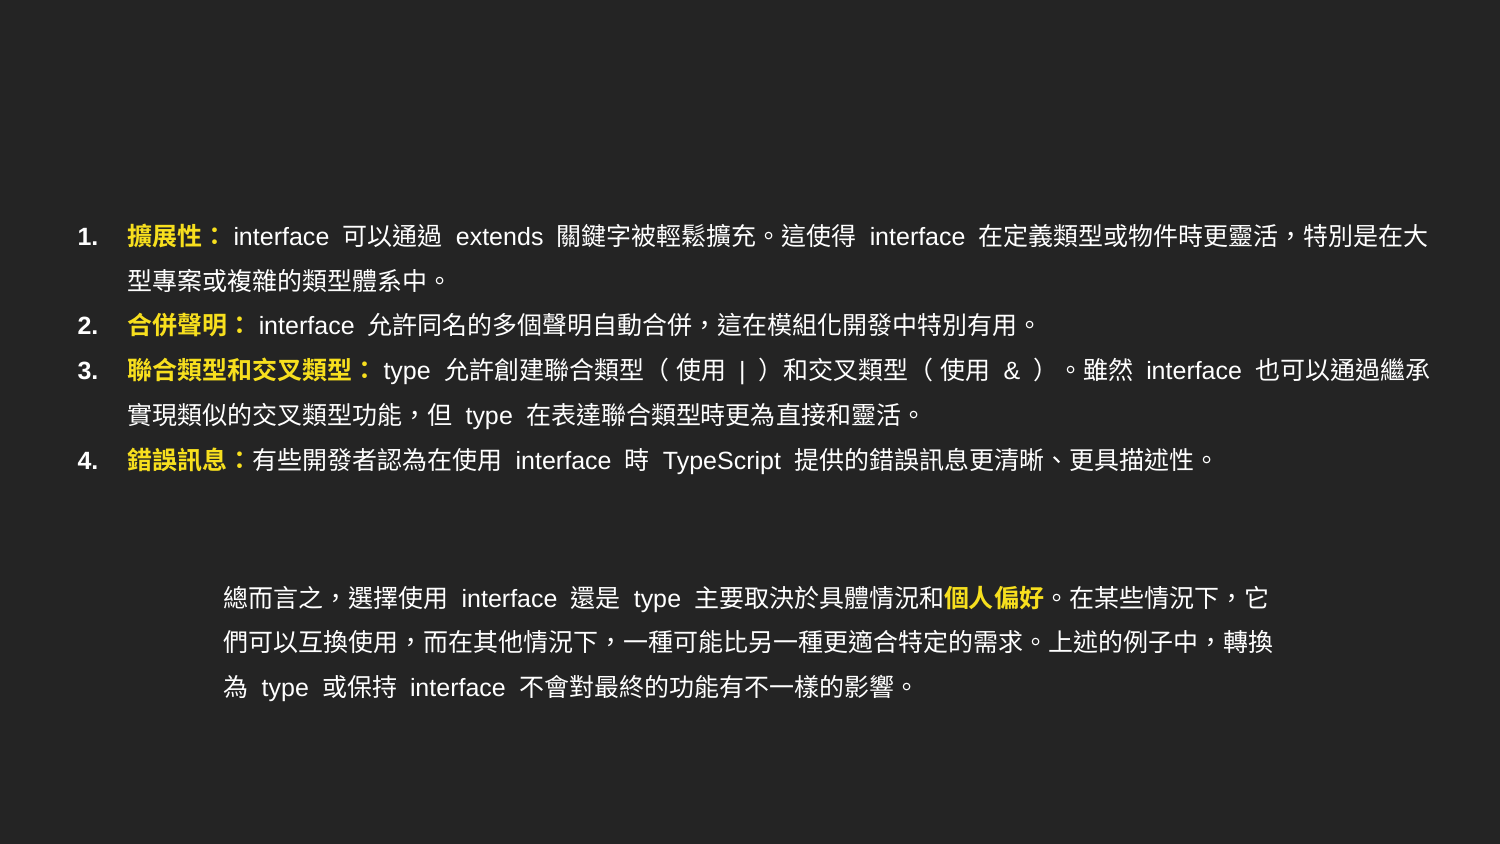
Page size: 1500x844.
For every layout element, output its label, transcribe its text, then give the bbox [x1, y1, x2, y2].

text_box 擴展性：interface 可以通過 extends 關鍵字被輕鬆擴充。這使得 interface 在定義類型或物件時更靈活，特別是在大型專案或複雜的類型體系中。 合併聲明：interface 允許同名的多個聲明自動合併，這在模組化開發中特別有用。 聯合類型和交叉類型：type 允許創建聯合類型（ 使用 | ）和交叉類型（ 使用 & ）。雖然 interface 也可以通過繼承實現類似的交叉類型功能，但 type 在表達聯合類型時更為直接和靈活。 錯誤訊息：有些開發者認為在使用 interface 時 TypeScript 提供的錯誤訊息更清晰、更具描述性。 [37, 190, 1463, 490]
text_box 總而言之，選擇使用 interface 還是 type 主要取決於具體情況和個人偏好。在某些情況下，它們可以互換使用，而在其他情況下，一種可能比另一種更適合特定的需求。上述的例子中，轉換為 type 或保持 interface 不會對最終的功能有不一樣的影響。 [208, 552, 1292, 717]
